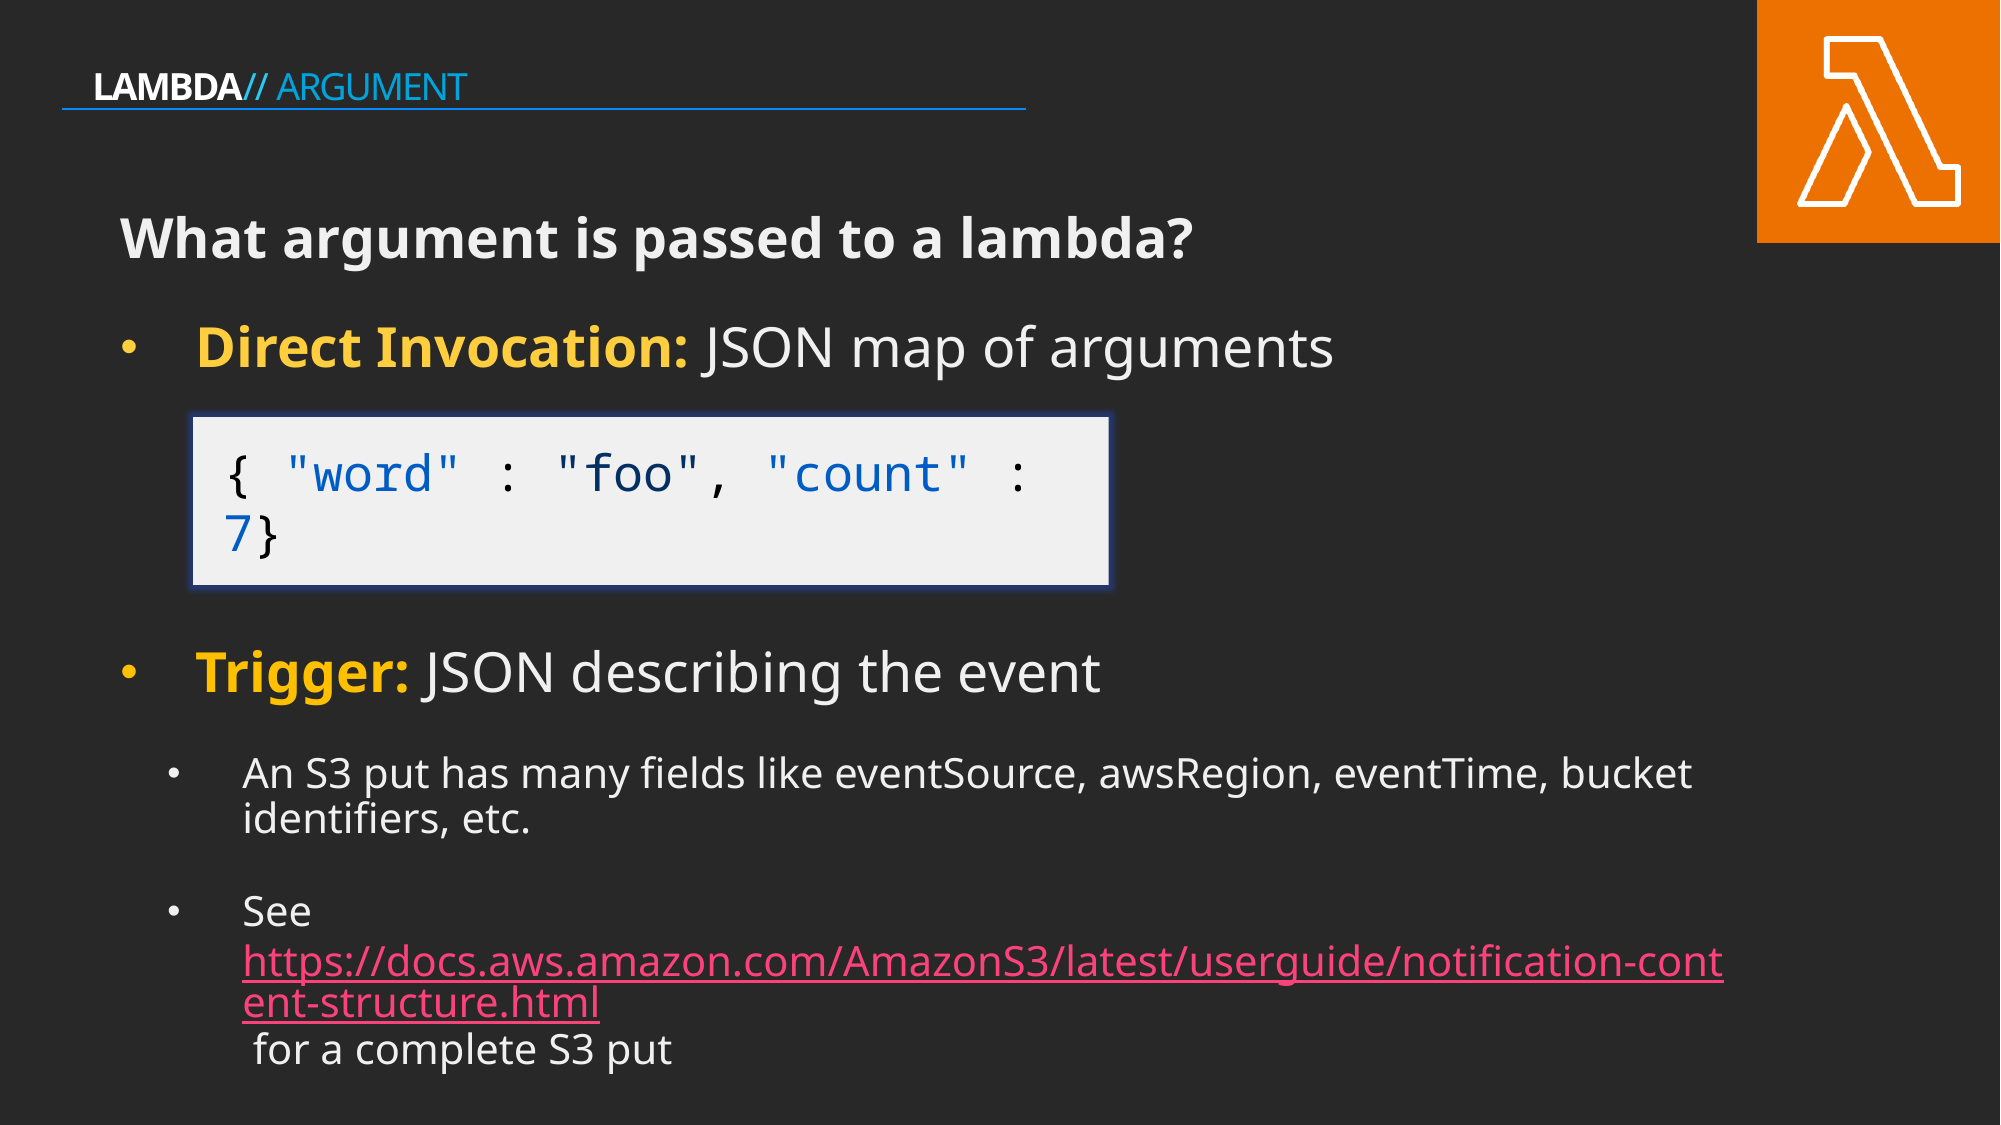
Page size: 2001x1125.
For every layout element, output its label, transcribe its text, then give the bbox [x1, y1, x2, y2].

title LAMBDA// ARGUMENT [62, 43, 1757, 100]
list What argument is passed to a lambda? Direct Invocation: JSON map of arguments Trigger: JSON describing the event An S3 put has many fields like eventSource, awsRegion, eventTime, bucket identifiers, etc. See https://docs.aws.amazon.com/AmazonS3/latest/userguide/notification-content-structure.html for a complete S3 put [90, 186, 1758, 1093]
picture [1757, 0, 2000, 243]
text_box { "word" : "foo", "count" : 7} [193, 417, 1109, 585]
